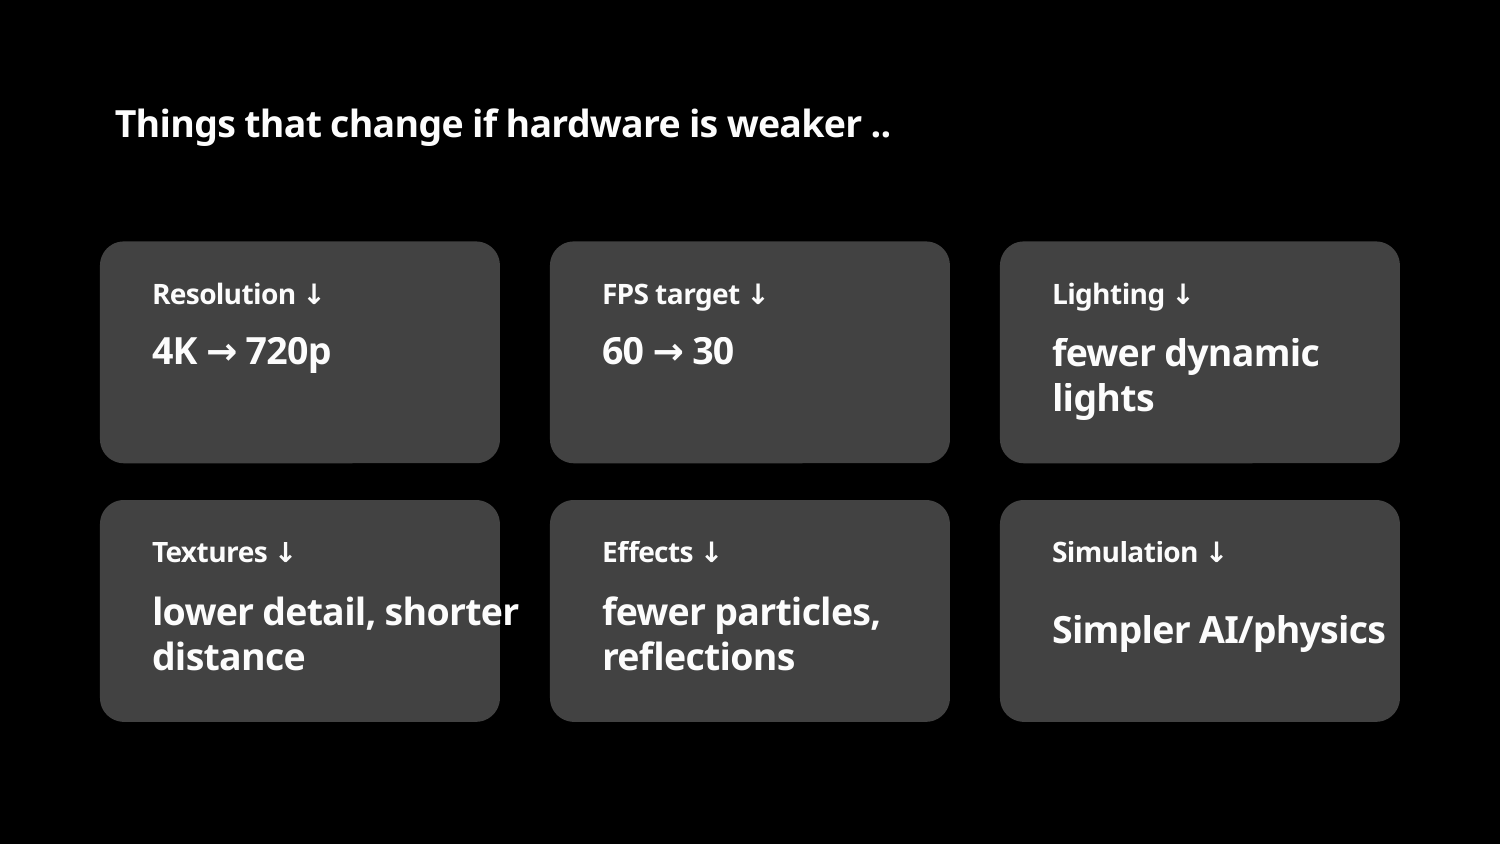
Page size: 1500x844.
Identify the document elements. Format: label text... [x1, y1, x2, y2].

text_box 4K → 720p [137, 326, 542, 372]
text_box Simpler AI/physics [1037, 583, 1442, 675]
text_box Things that change if hardware is weaker .. [99, 99, 1413, 146]
text_box [99, 500, 500, 722]
text_box [549, 241, 950, 464]
text_box Resolution ↓ [137, 272, 542, 311]
text_box Textures ↓ [137, 531, 542, 569]
text_box 60 → 30 [587, 326, 992, 372]
text_box [999, 241, 1400, 464]
text_box fewer particles, reflections [587, 587, 992, 679]
text_box [99, 241, 500, 464]
text_box Effects ↓ [587, 531, 992, 569]
text_box FPS target ↓ [587, 272, 992, 311]
text_box [999, 500, 1400, 722]
text_box fewer dynamic lights [1037, 328, 1442, 420]
text_box [549, 500, 950, 722]
text_box Lighting ↓ [1037, 272, 1442, 311]
text_box Simulation ↓ [1037, 531, 1442, 569]
text_box lower detail, shorter distance [137, 587, 542, 679]
